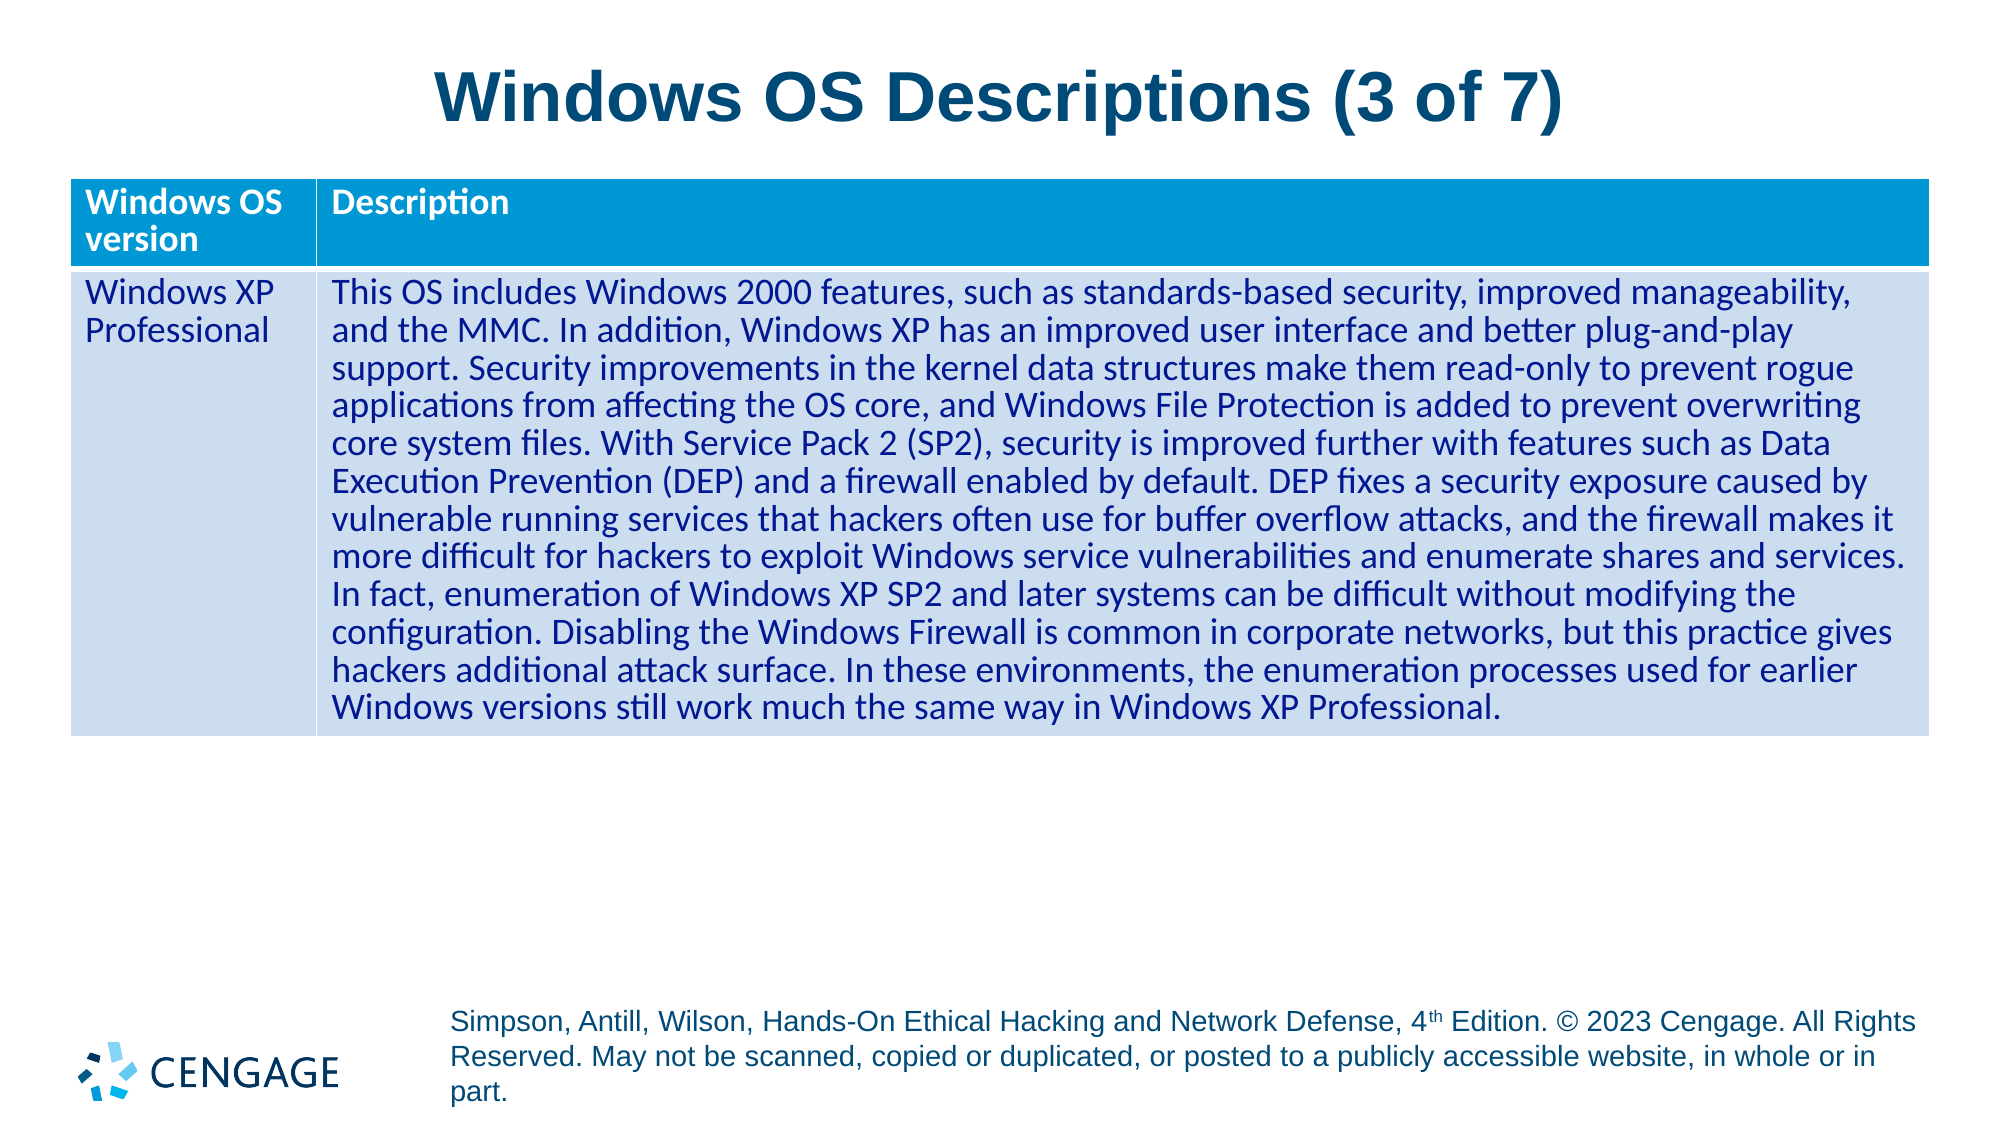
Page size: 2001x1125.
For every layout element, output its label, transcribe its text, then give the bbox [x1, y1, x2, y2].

title Windows OS Descriptions (3 of 7) [137, 59, 1863, 171]
table_cell This OS includes Windows 2000 features, such as standards-based security, improved manageability, and the MMC. In addition, Windows XP has an improved user interface and better plug-and-play support. Security improvements in the kernel data structures make them read-only to prevent rogue applications from affecting the OS core, and Windows File Protection is added to prevent overwriting core system files. With Service Pack 2 (SP2), security is improved further with features such as Data Execution Prevention (DEP) and a firewall enabled by default. DEP fixes a security exposure caused by vulnerable running services that hackers often use for buffer overflow attacks, and the firewall makes it more difficult for hackers to exploit Windows service vulnerabilities and enumerate shares and services. In fact, enumeration of Windows XP SP2 and later systems can be difficult without modifying the configuration. Disabling the Windows Firewall is common in corporate networks, but this practice gives hackers additional attack surface. In these environments, the enumeration processes used for earlier Windows versions still work much the same way in Windows XP Professional. [317, 272, 1929, 736]
table_cell Windows XP Professional [71, 272, 316, 736]
picture [78, 1042, 338, 1101]
table_header Windows OS version [71, 179, 316, 266]
table_header Description [317, 179, 1929, 266]
